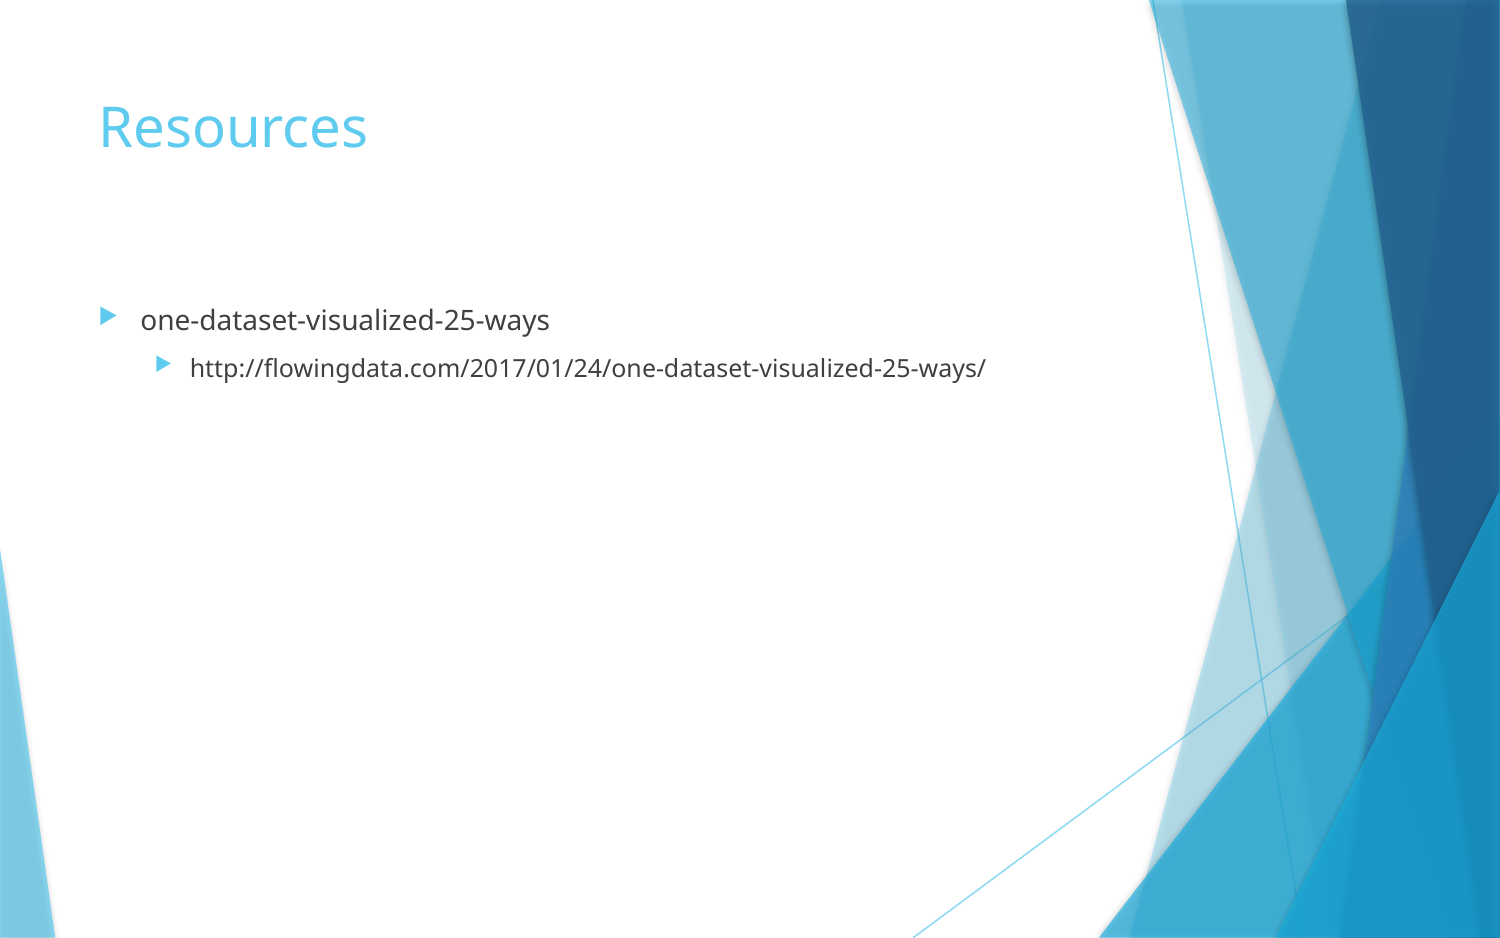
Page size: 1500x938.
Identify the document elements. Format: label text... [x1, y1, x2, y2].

title Resources [83, 83, 1141, 264]
list one-dataset-visualized-25-ways http://flowingdata.com/2017/01/24/one-dataset-visualized-25-ways/ [83, 295, 1141, 826]
